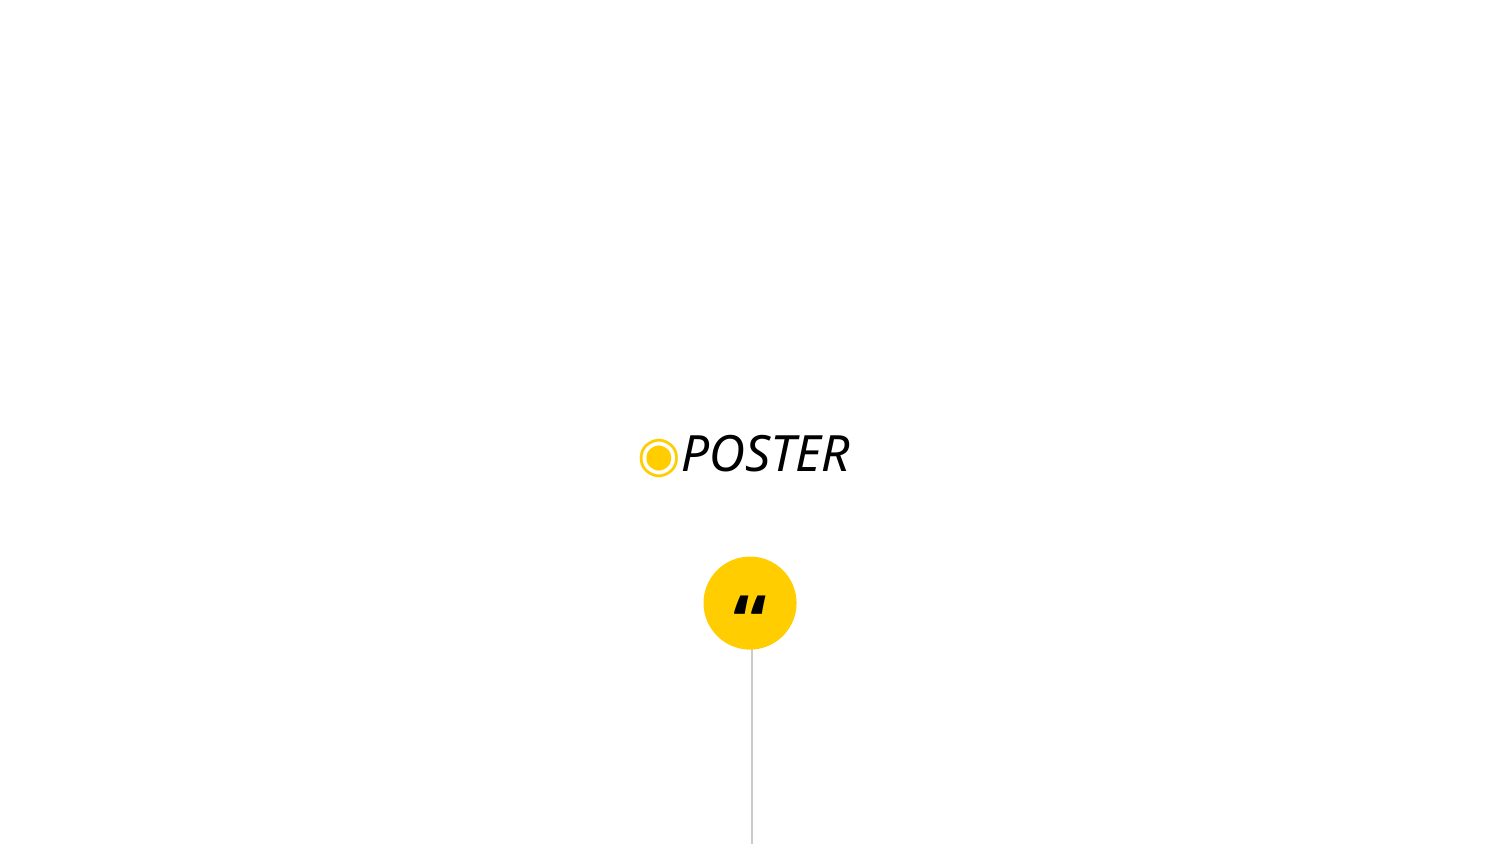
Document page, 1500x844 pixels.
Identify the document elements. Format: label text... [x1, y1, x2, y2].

text_box POSTER [345, 367, 1155, 502]
